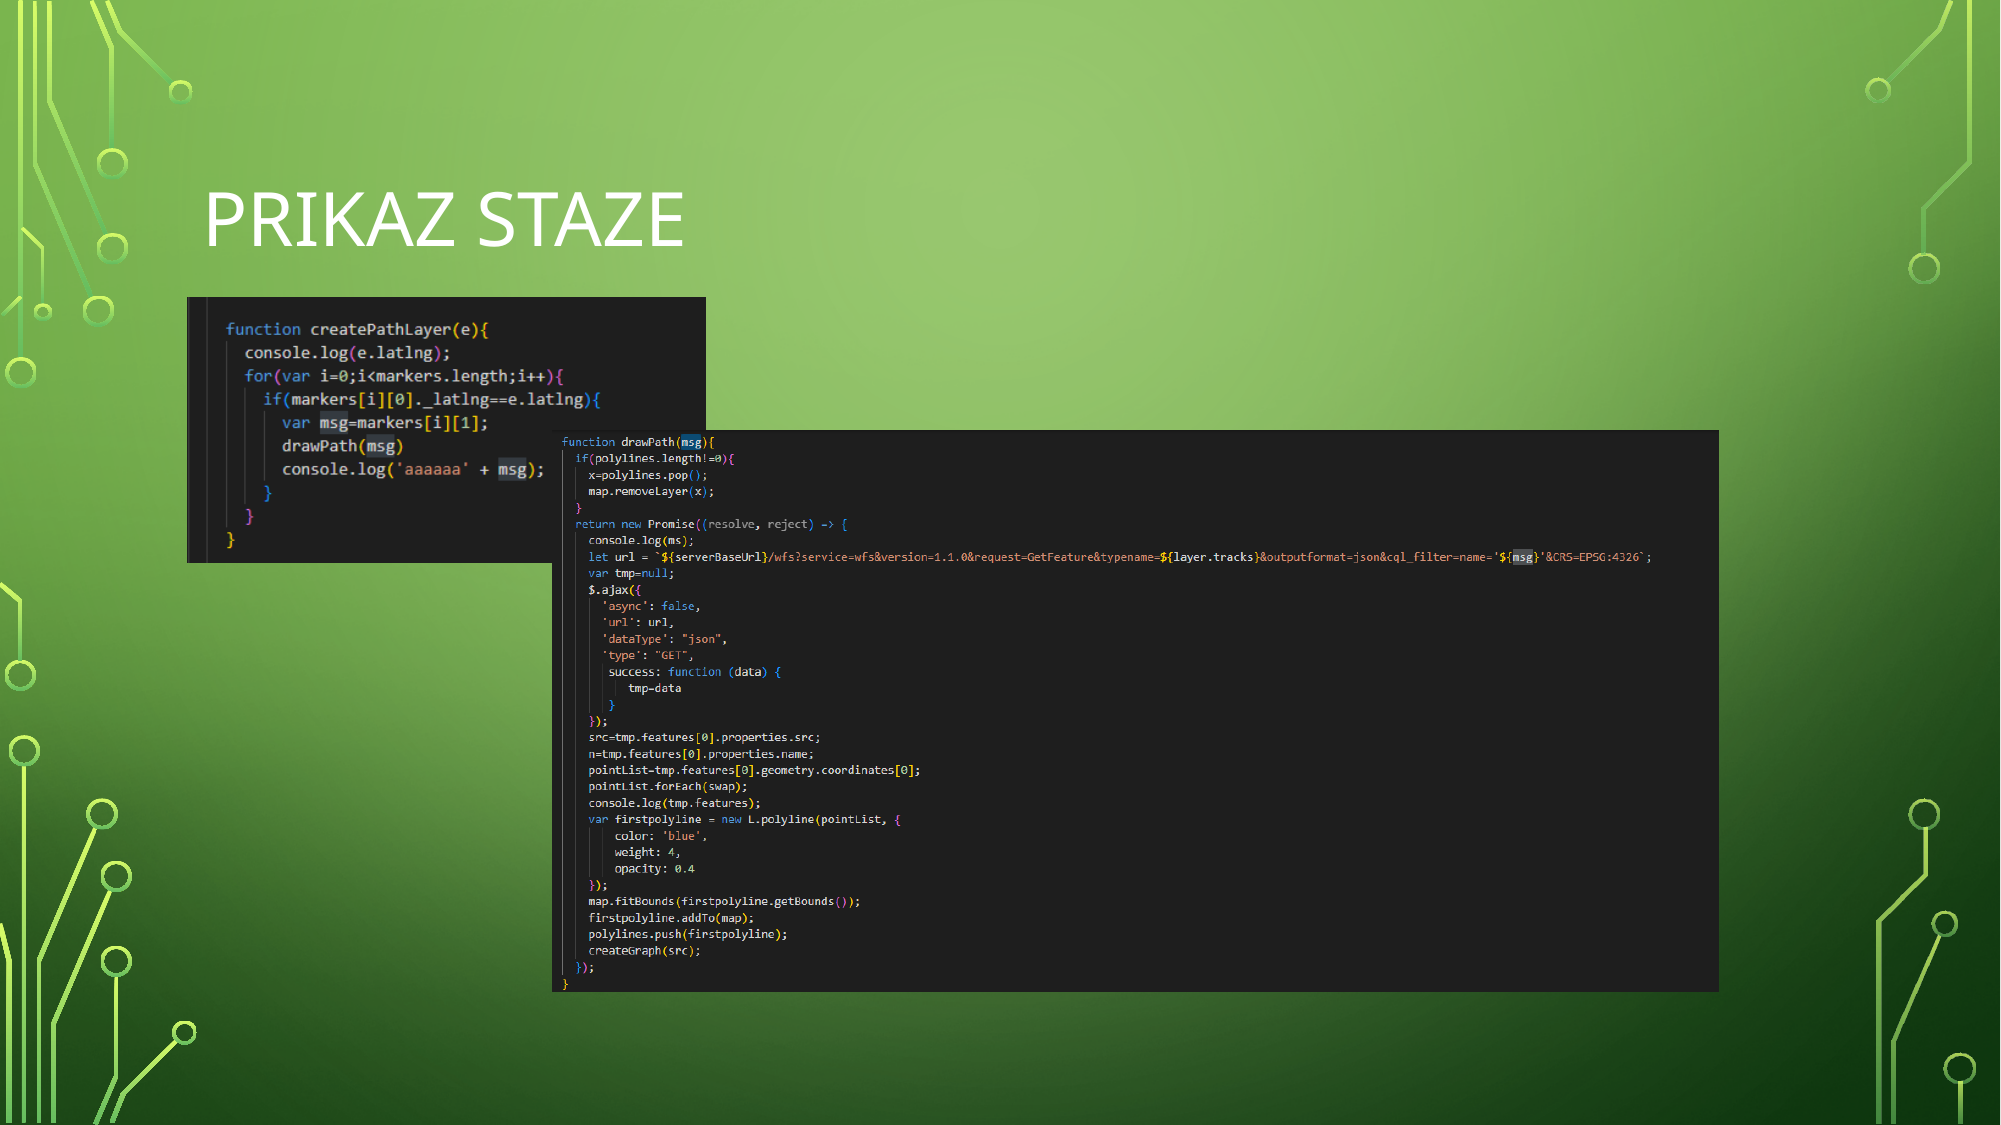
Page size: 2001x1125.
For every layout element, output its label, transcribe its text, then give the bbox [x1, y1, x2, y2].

title Prikaz Staze [187, 101, 1813, 344]
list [186, 297, 706, 563]
picture [552, 429, 1719, 993]
